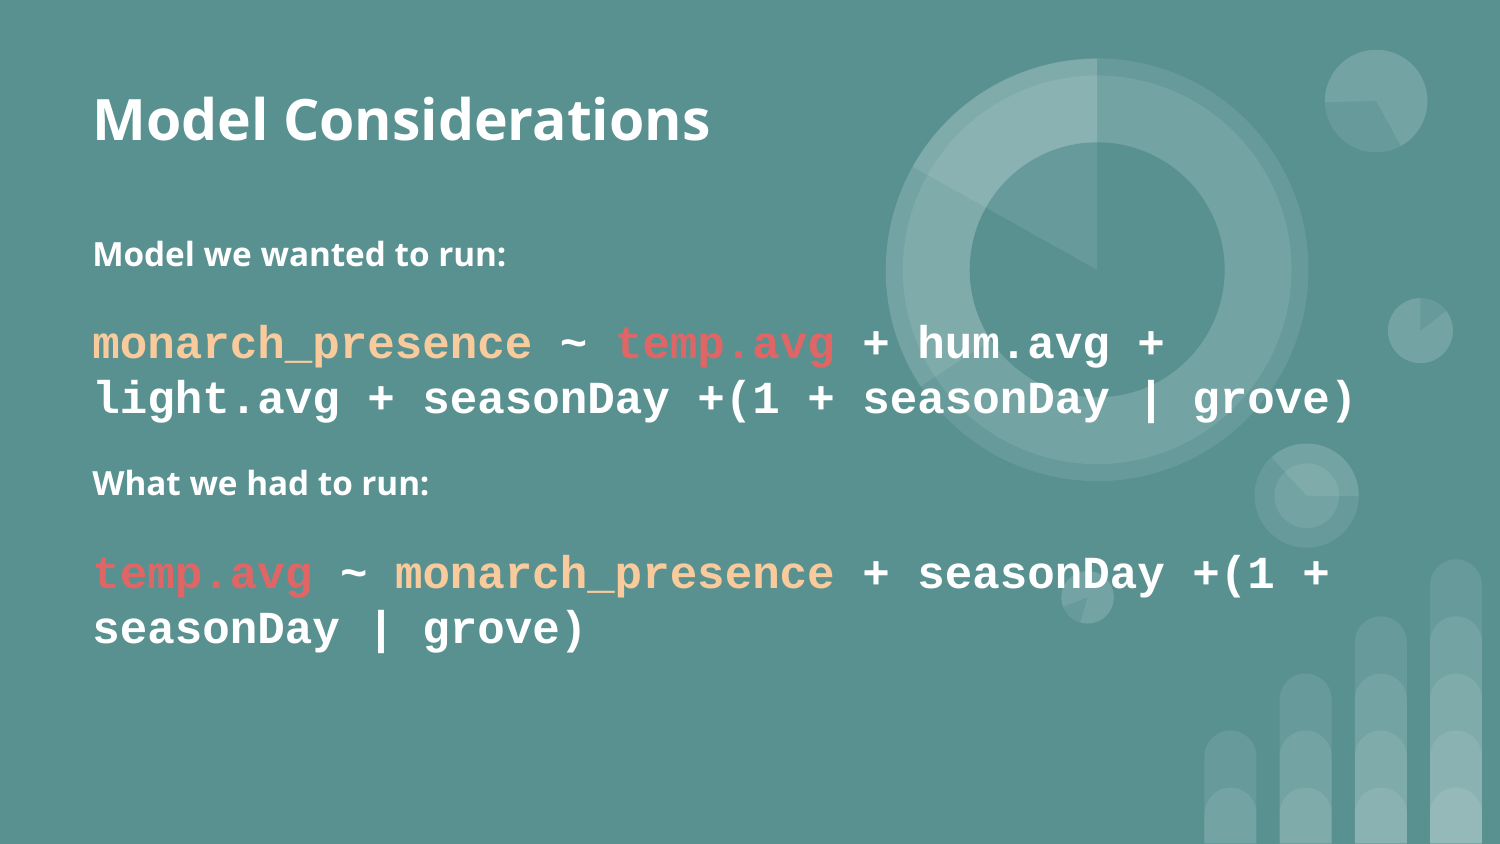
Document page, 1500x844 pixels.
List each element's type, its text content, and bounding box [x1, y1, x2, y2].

subtitle Model we wanted to run: monarch_presence ~ temp.avg + hum.avg + light.avg + seasonDay +(1 + seasonDay | grove) What we had to run: temp.avg ~ monarch_presence + seasonDay +(1 + seasonDay | grove) [77, 218, 1394, 753]
title Model Considerations [77, 67, 1432, 167]
